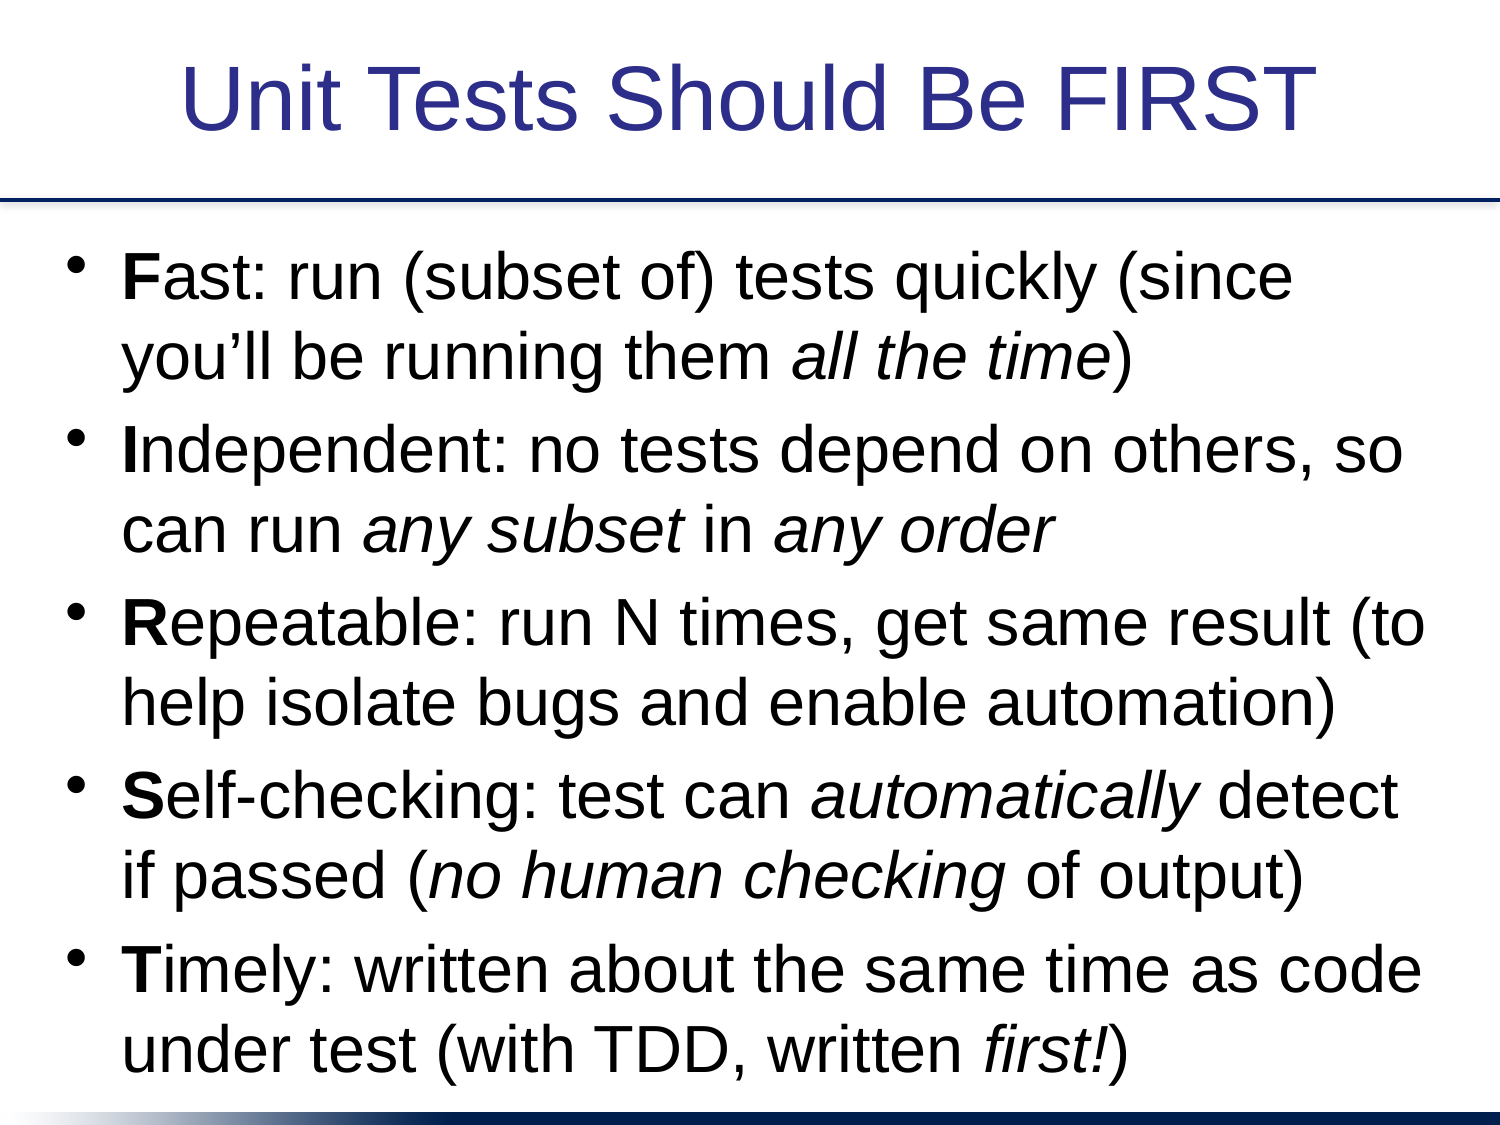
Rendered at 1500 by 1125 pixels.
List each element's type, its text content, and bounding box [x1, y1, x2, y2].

picture [0, 1112, 1500, 1125]
list Fast: run (subset of) tests quickly (since you’ll be running them all the time) Independent: no tests depend on others, so can run any subset in any order Repeatable: run N times, get same result (to help isolate bugs and enable automation) Self-checking: test can automatically detect if passed (no human checking of output) Timely: written about the same time as code under test (with TDD, written first!) [50, 224, 1450, 1005]
title Unit Tests Should Be FIRST [0, 0, 1500, 188]
